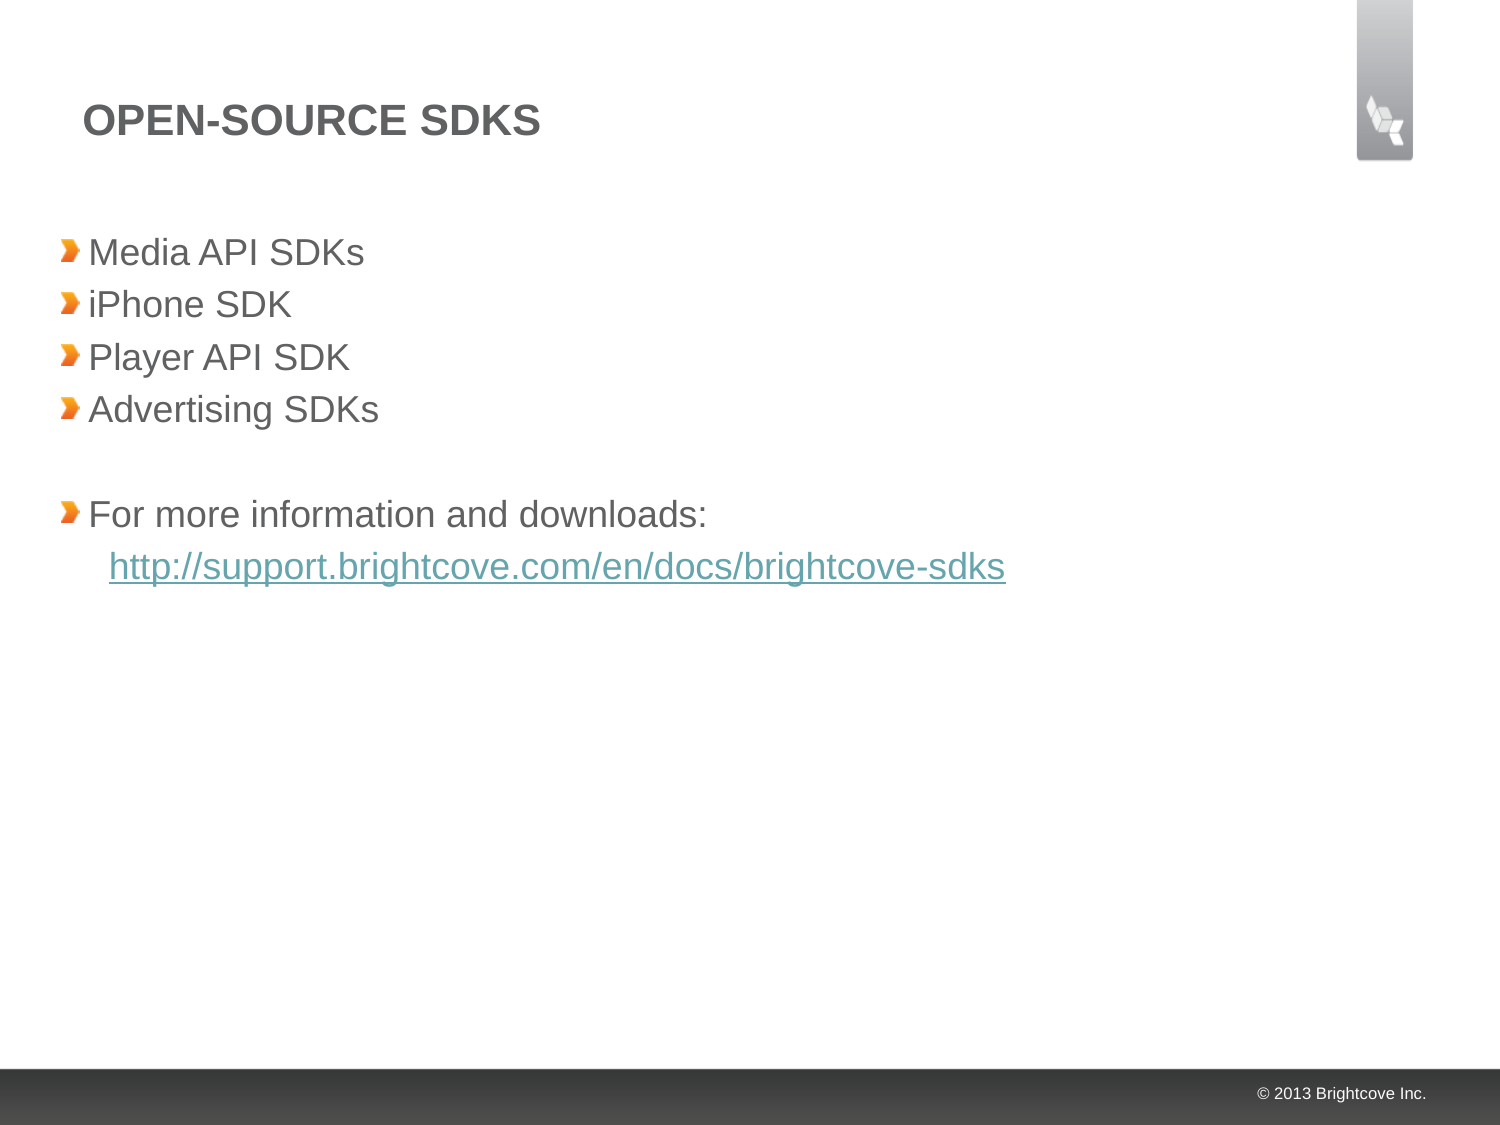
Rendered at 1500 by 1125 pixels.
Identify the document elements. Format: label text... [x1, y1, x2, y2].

title Open-Source SDKs [66, 34, 1322, 203]
picture [0, 0, 1500, 1125]
list Media API SDKs iPhone SDK Player API SDK Advertising SDKs For more information and downloads: http://support.brightcove.com/en/docs/brightcove-sdks [46, 220, 1422, 937]
